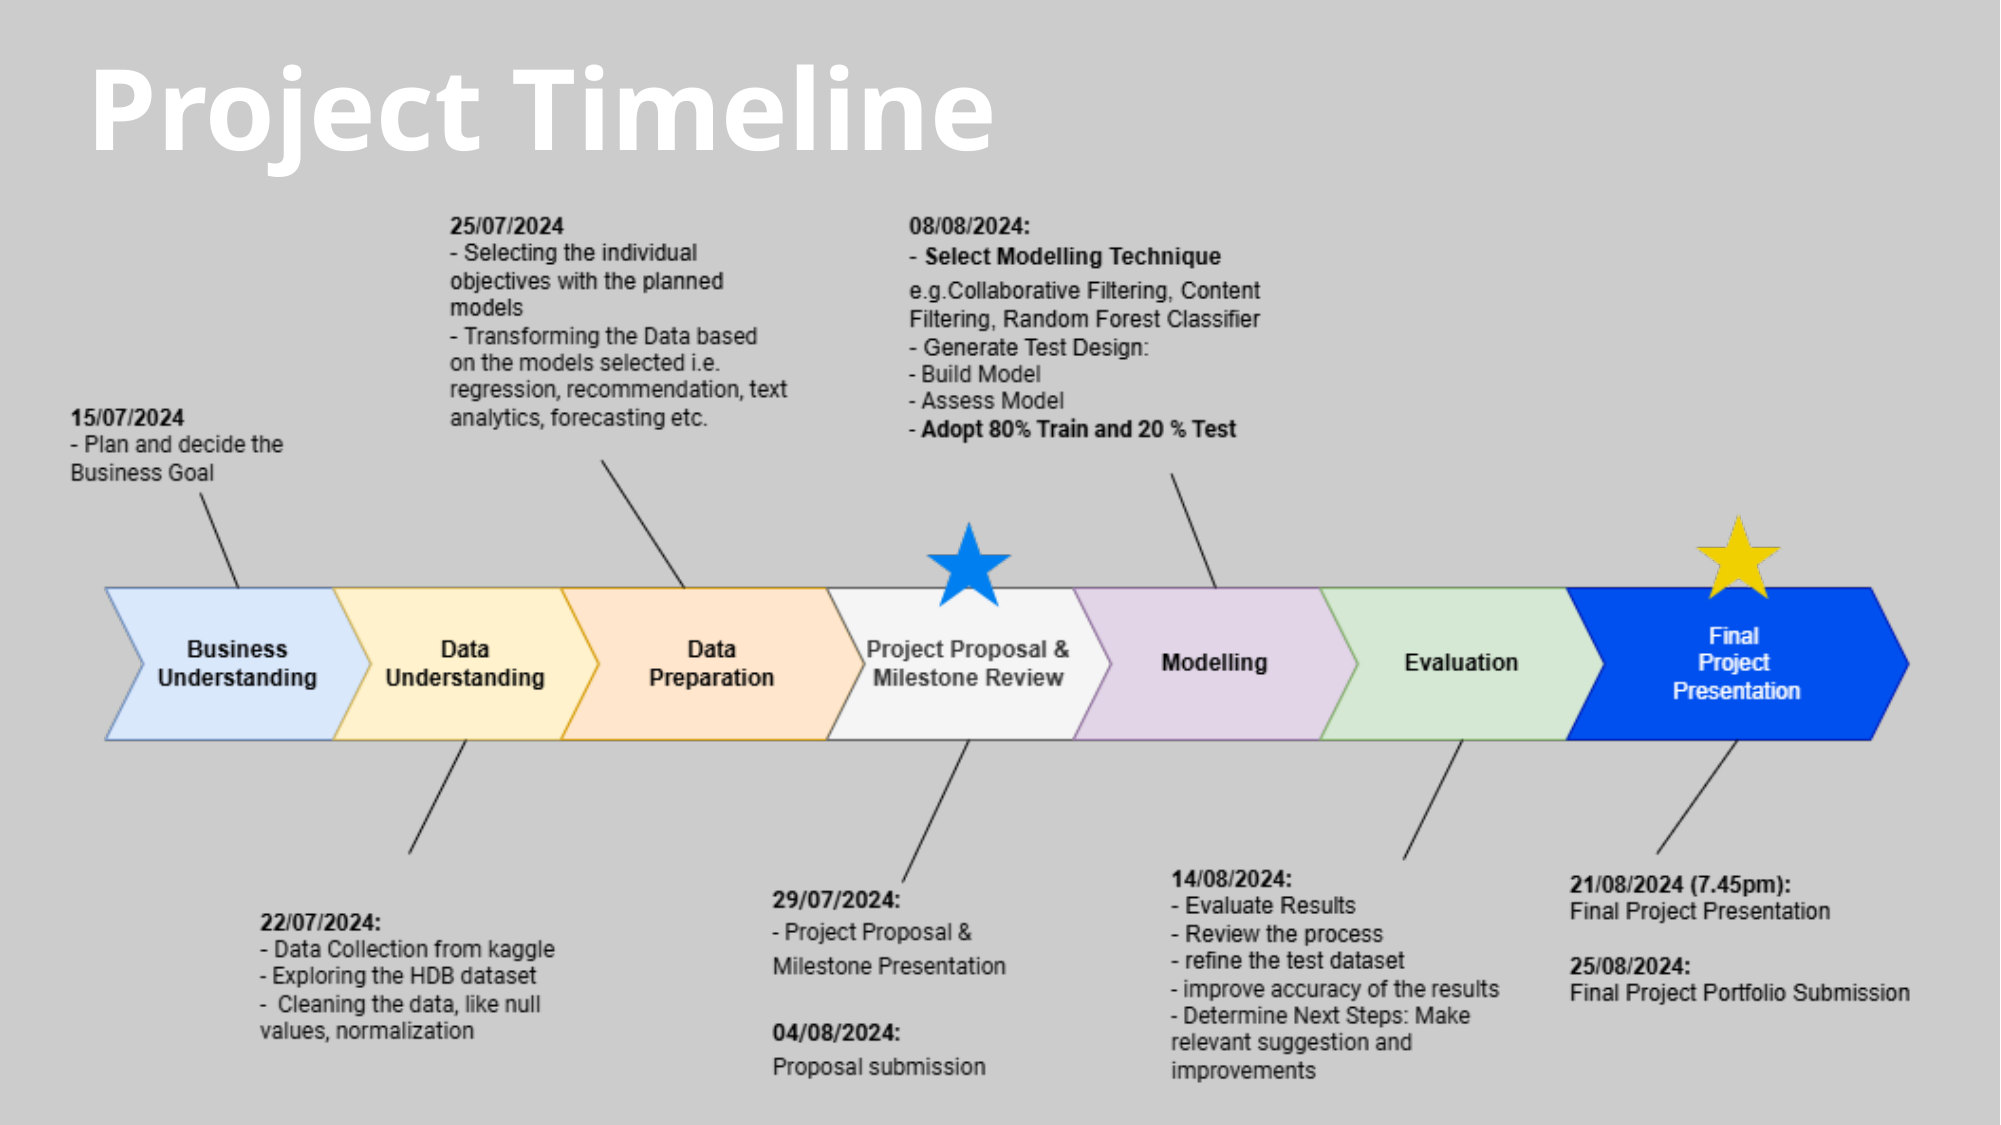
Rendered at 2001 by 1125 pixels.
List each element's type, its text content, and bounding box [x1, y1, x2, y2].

picture [67, 189, 1927, 1101]
text_box Project Timeline [71, 22, 1608, 185]
